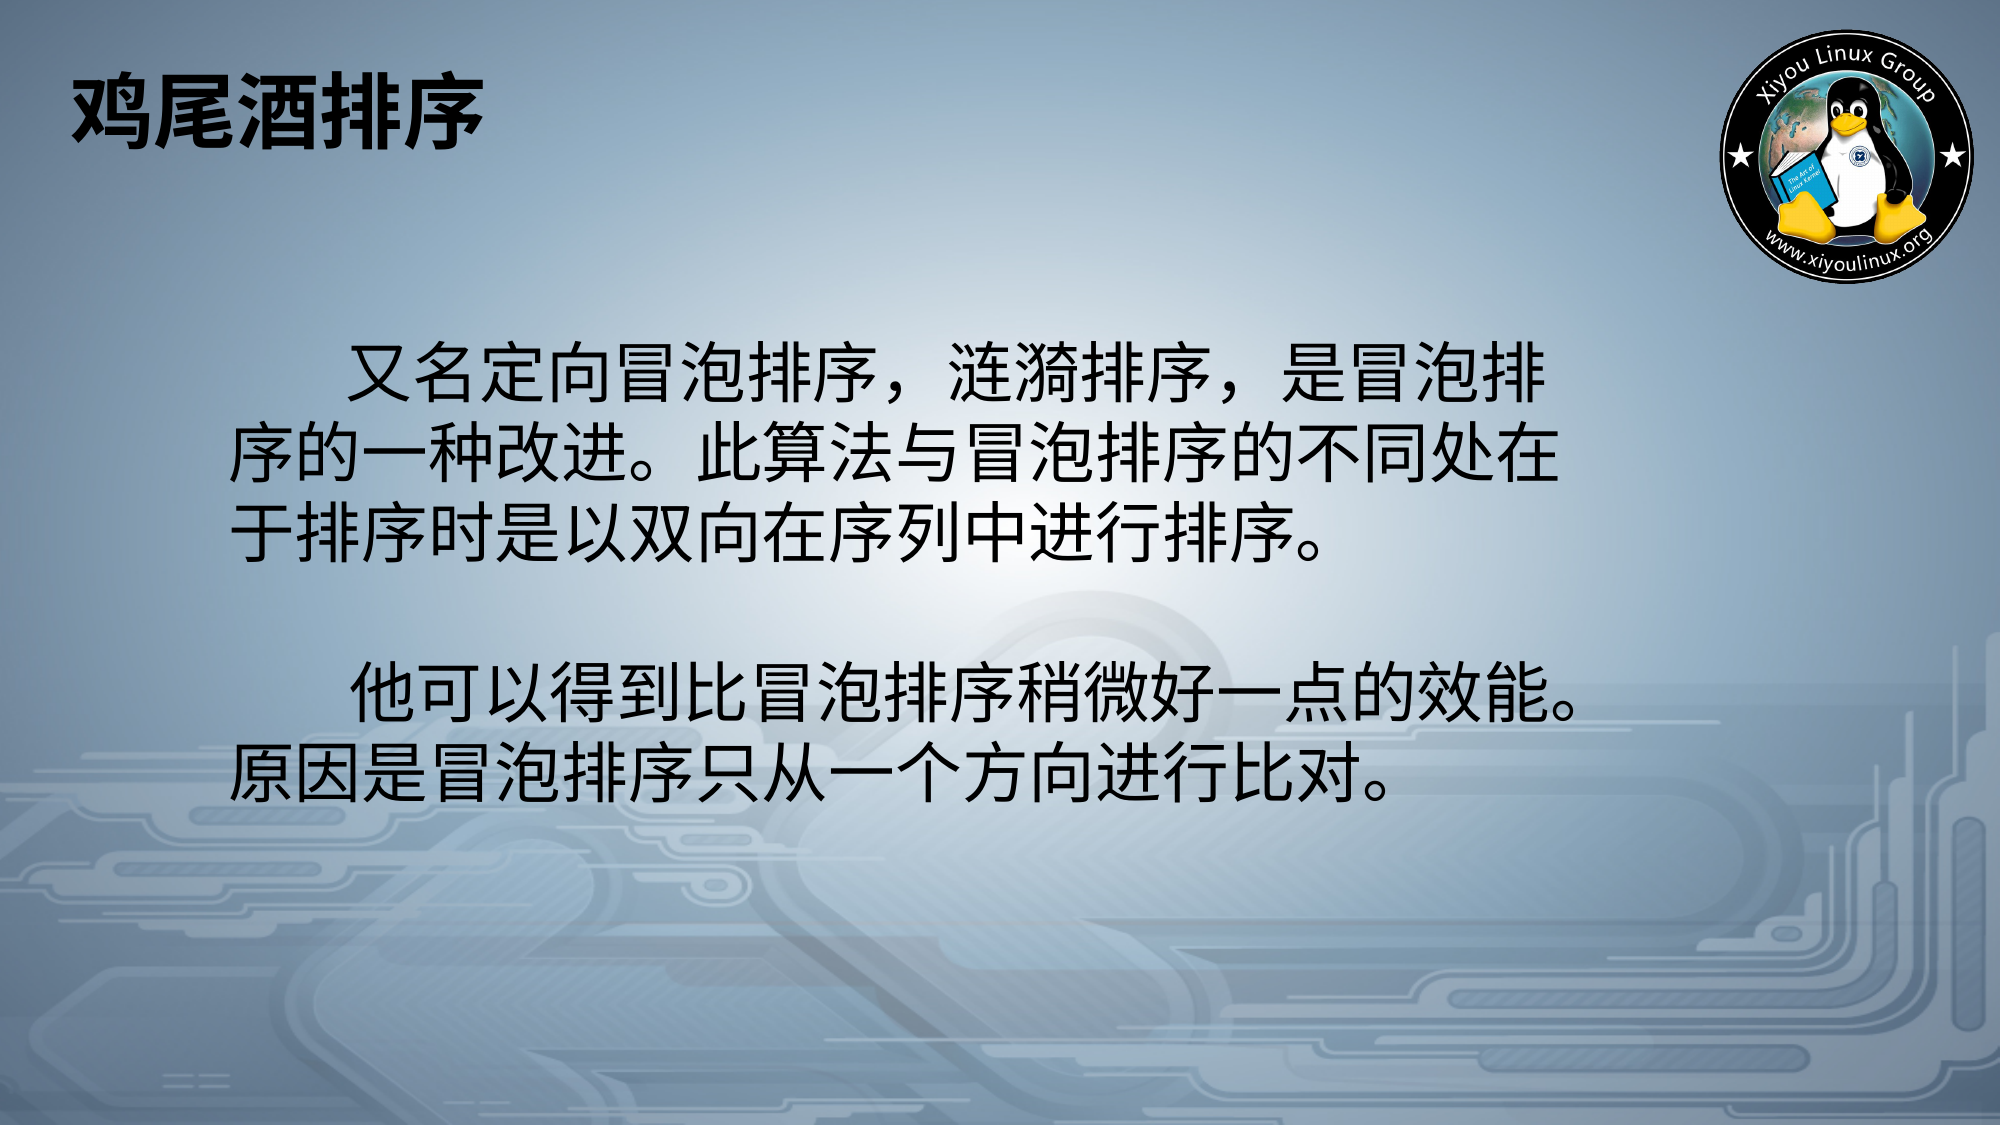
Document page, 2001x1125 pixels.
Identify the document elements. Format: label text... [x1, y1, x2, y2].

text_box 鸡尾酒排序 [55, 52, 626, 167]
picture [0, 0, 2000, 1125]
subtitle [1000, 700, 2000, 902]
text_box 又名定向冒泡排序，涟漪排序，是冒泡排序的一种改进。此算法与冒泡排序的不同处在于排序时是以双向在序列中进行排序。 他可以得到比冒泡排序稍微好一点的效能。原因是冒泡排序只从一个方向进行比对。 [213, 323, 1580, 881]
title [160, 298, 1547, 528]
